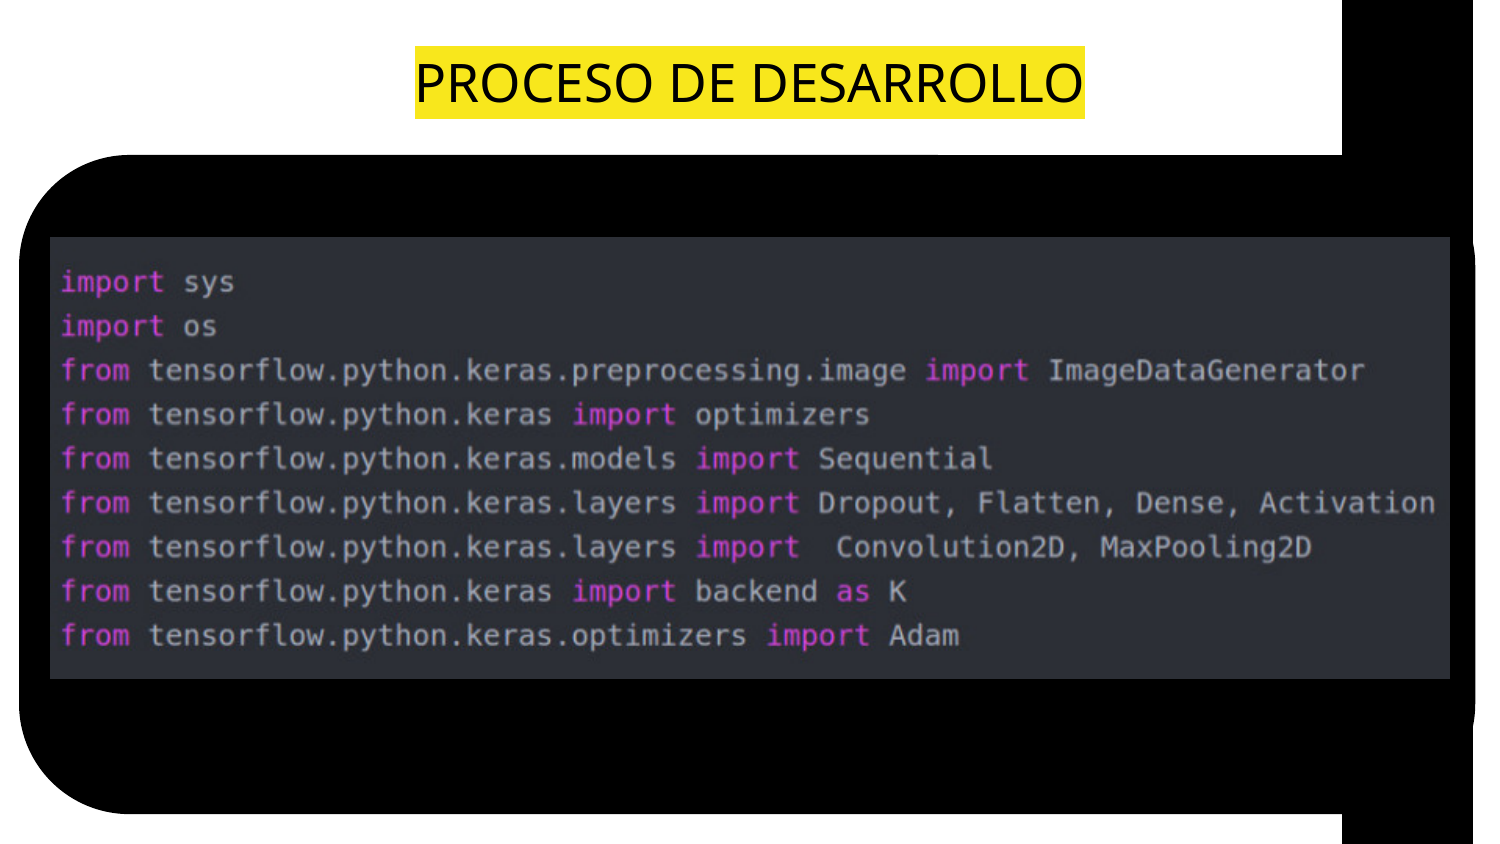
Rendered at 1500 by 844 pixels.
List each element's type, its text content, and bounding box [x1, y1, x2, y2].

text_box PROCESO DE DESARROLLO [51, 34, 1449, 129]
picture [50, 237, 1450, 679]
